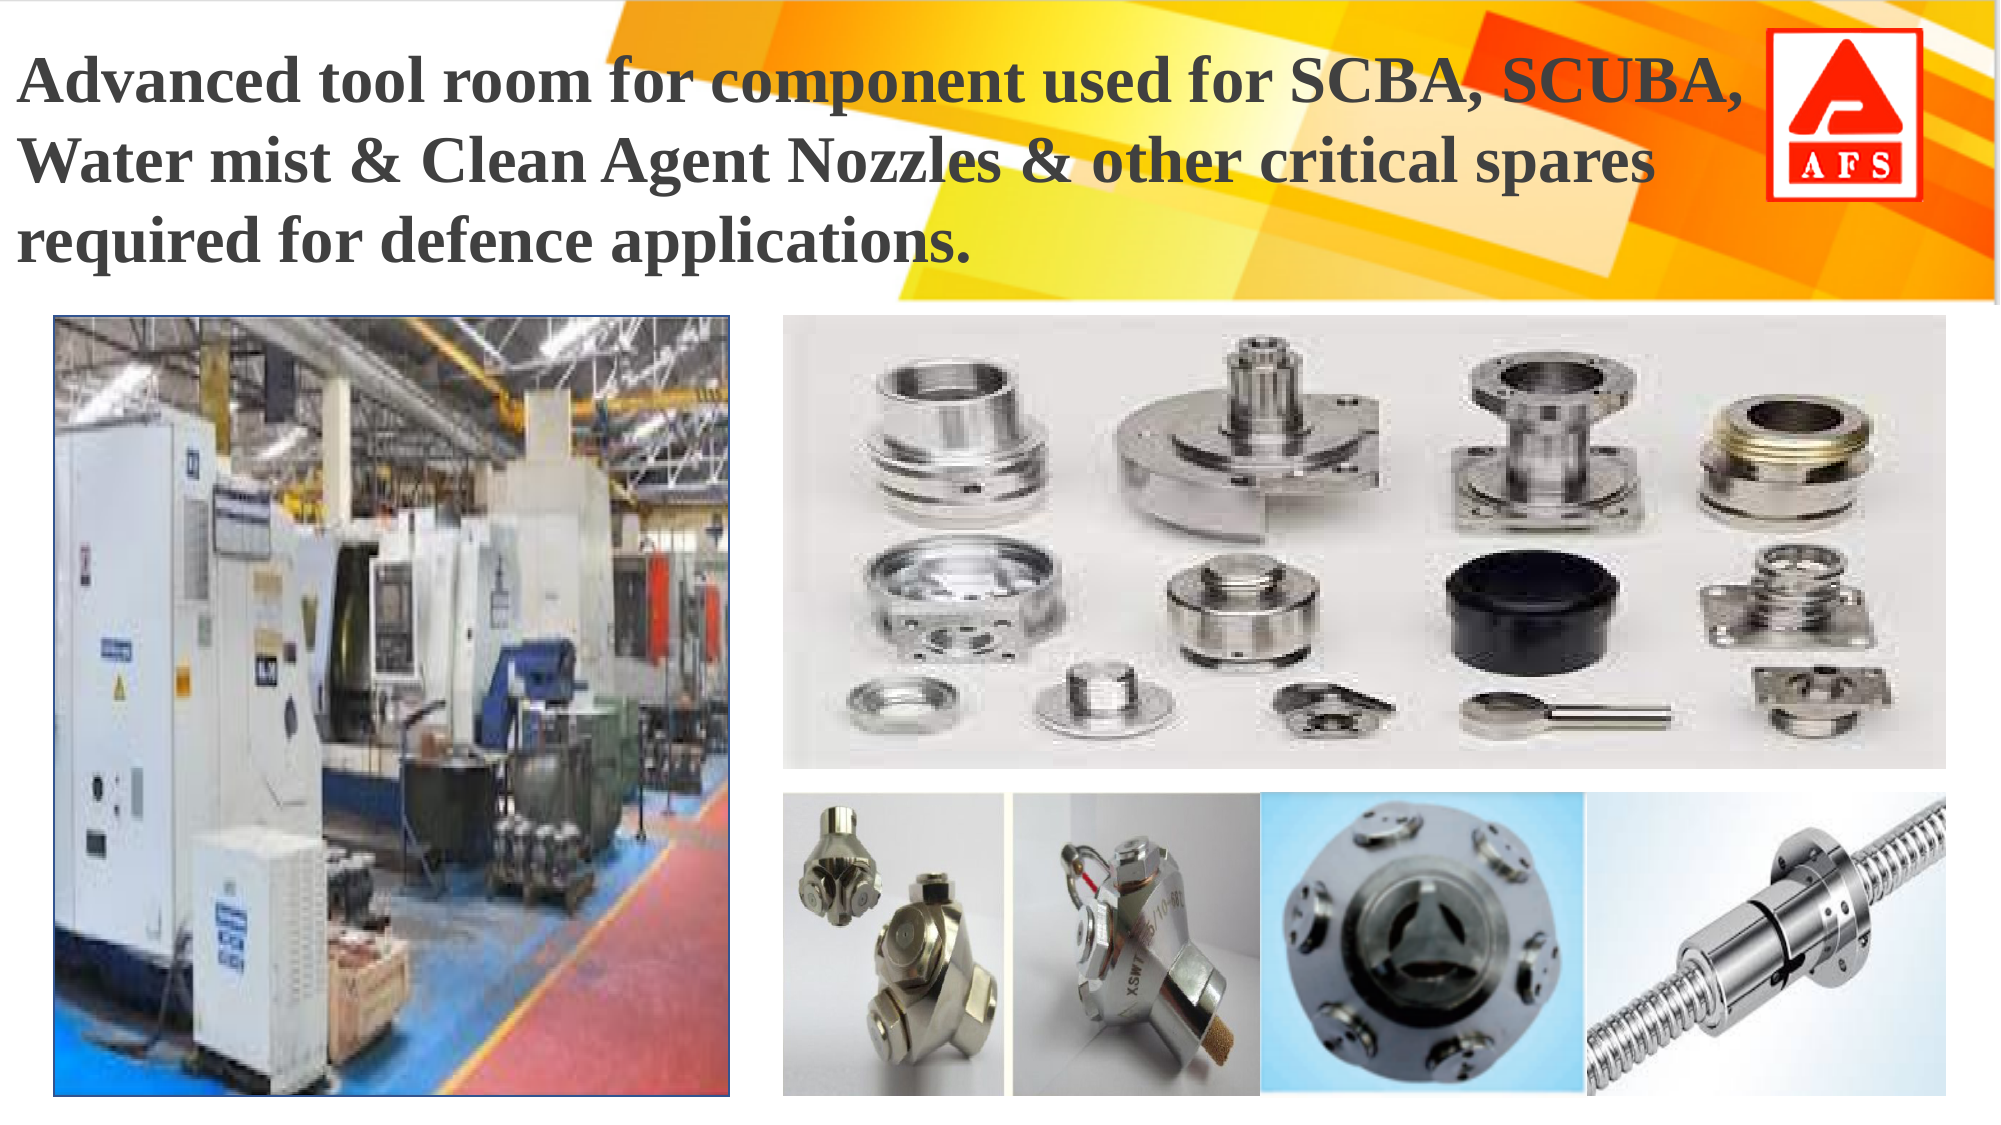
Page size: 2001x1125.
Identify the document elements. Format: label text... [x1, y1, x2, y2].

text_box Advanced tool room for component used for SCBA, SCUBA, Water mist & Clean Agent Nozzles & other critical spares required for defence applications. [1, 28, 1830, 364]
text_box [1830, 28, 1925, 202]
text_box [0, 0, 2000, 306]
picture [783, 315, 1946, 769]
picture [783, 792, 1946, 1098]
text_box [53, 315, 730, 1097]
